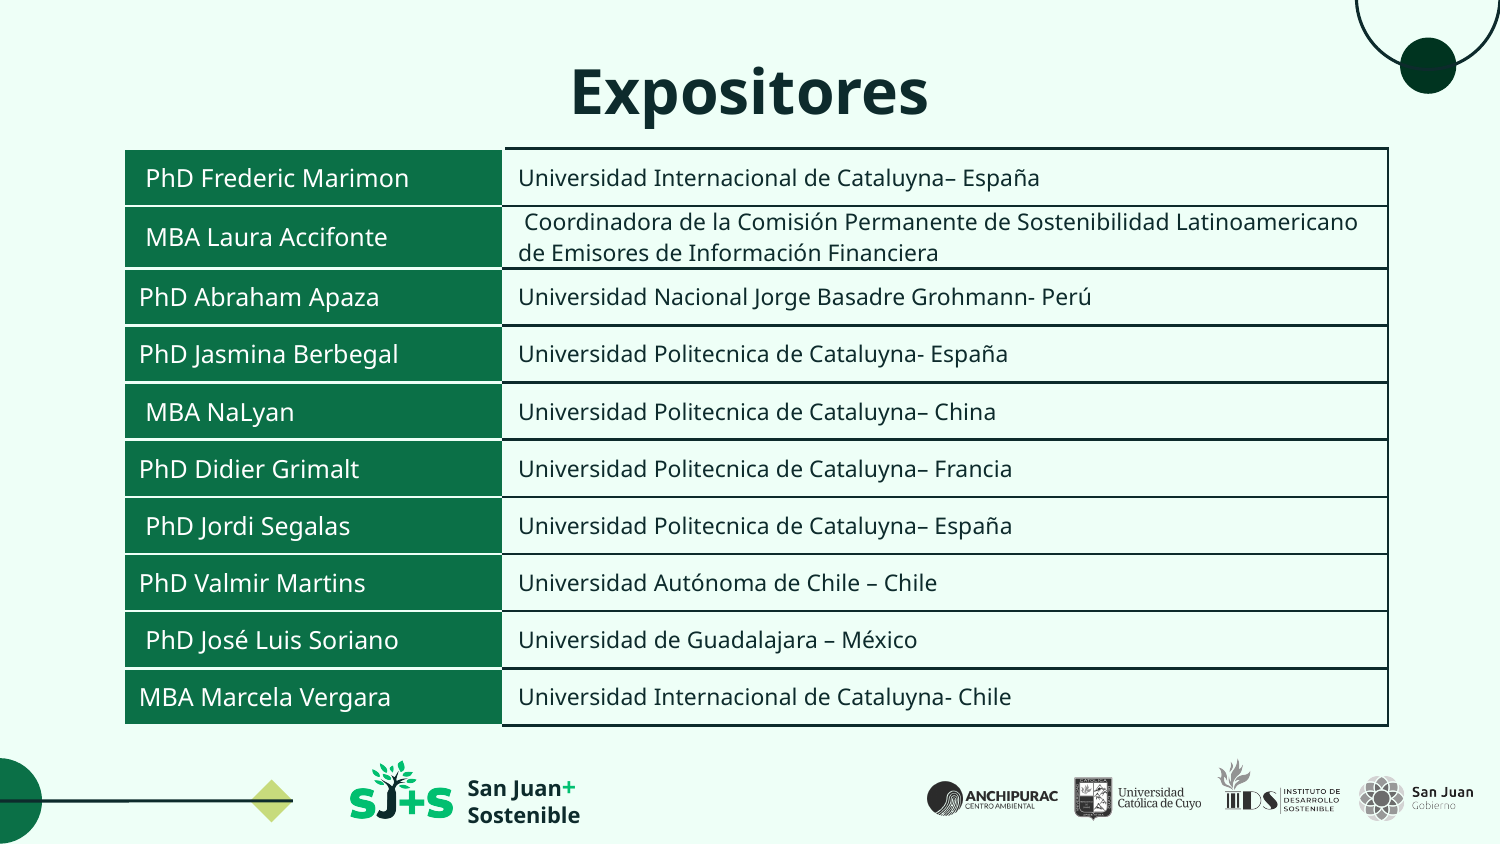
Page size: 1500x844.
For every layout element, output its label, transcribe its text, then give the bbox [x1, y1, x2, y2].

table_cell MBA Laura Accifonte [125, 207, 502, 267]
table_cell Universidad Politecnica de Cataluyna– Francia [505, 441, 1387, 496]
title Expositores [118, 36, 1382, 131]
table_cell Universidad Politecnica de Cataluyna- España [505, 327, 1387, 381]
table_cell PhD Abraham Apaza [125, 270, 502, 324]
table_header PhD Frederic Marimon [125, 150, 502, 205]
table_cell Universidad Politecnica de Cataluyna– China [505, 384, 1387, 438]
table_cell PhD Jasmina Berbegal [125, 327, 502, 381]
table_cell Universidad Internacional de Cataluyna- Chile [505, 670, 1387, 724]
table_cell MBA Marcela Vergara [125, 670, 502, 724]
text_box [927, 758, 1473, 821]
table_cell Universidad de Guadalajara – México [505, 612, 1387, 667]
table_cell Universidad Politecnica de Cataluyna– España [505, 498, 1387, 553]
table_cell PhD Valmir Martins [125, 555, 502, 610]
table_cell PhD José Luis Soriano [125, 612, 502, 667]
table_cell Coordinadora de la Comisión Permanente de Sostenibilidad Latinoamericano de Emisores de Información Financiera [505, 207, 1387, 267]
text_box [299, 757, 696, 843]
table_header Universidad Internacional de Cataluyna– España [505, 150, 1387, 205]
table_cell Universidad Autónoma de Chile – Chile [505, 555, 1387, 610]
table_cell PhD Didier Grimalt [125, 441, 502, 496]
table_cell Universidad Nacional Jorge Basadre Grohmann- Perú [505, 270, 1387, 324]
table_cell PhD Jordi Segalas [125, 498, 502, 553]
table_cell MBA NaLyan [125, 384, 502, 438]
